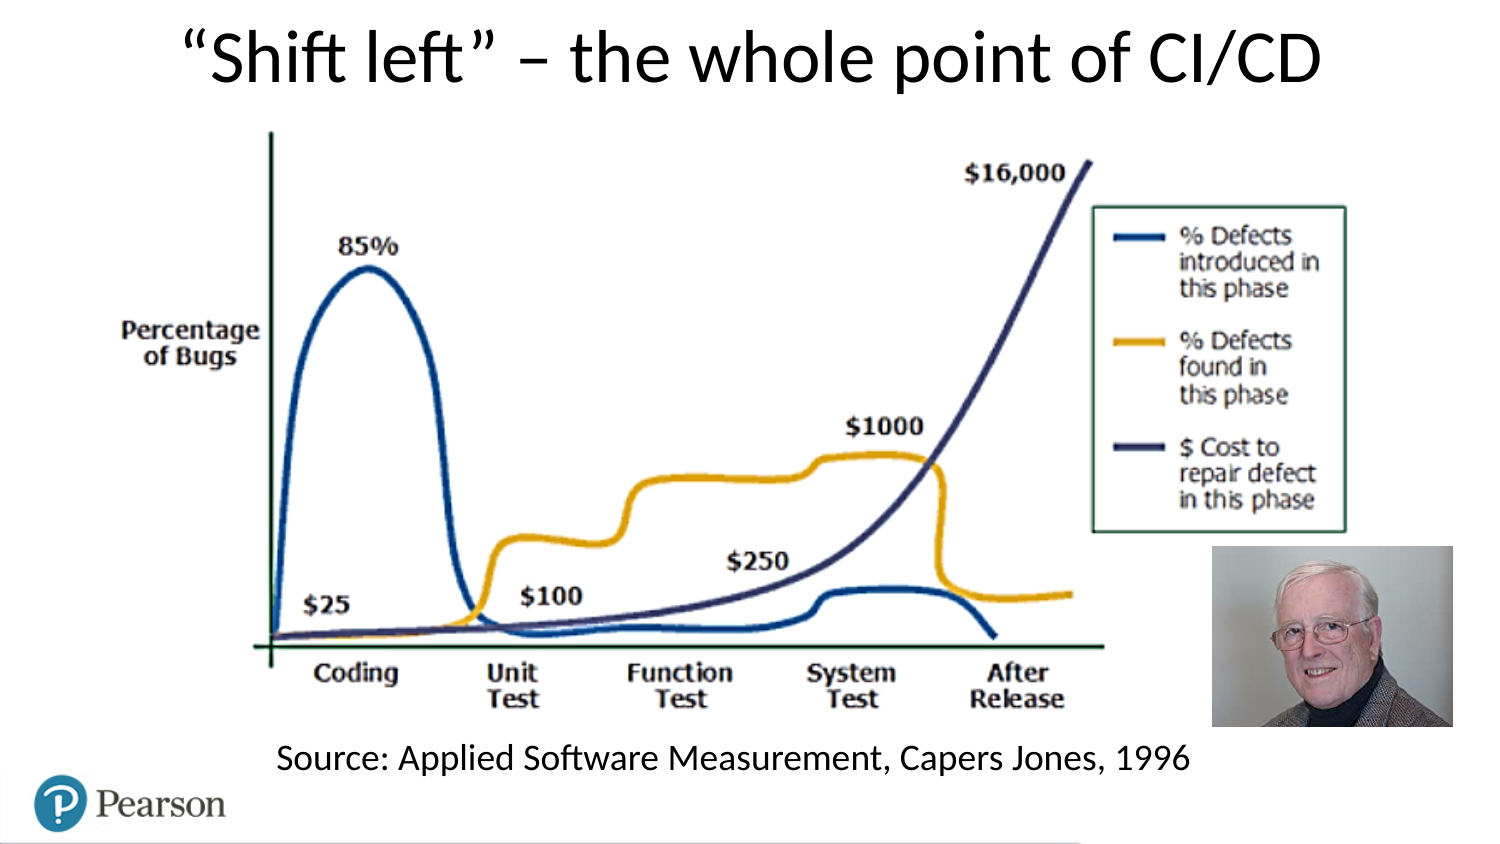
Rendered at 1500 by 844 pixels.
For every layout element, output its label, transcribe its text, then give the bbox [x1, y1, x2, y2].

text_box Source: Applied Software Measurement, Capers Jones, 1996 [261, 735, 1207, 786]
picture [0, 0, 1500, 844]
title “Shift left” – the whole point of CI/CD [132, 0, 1371, 92]
